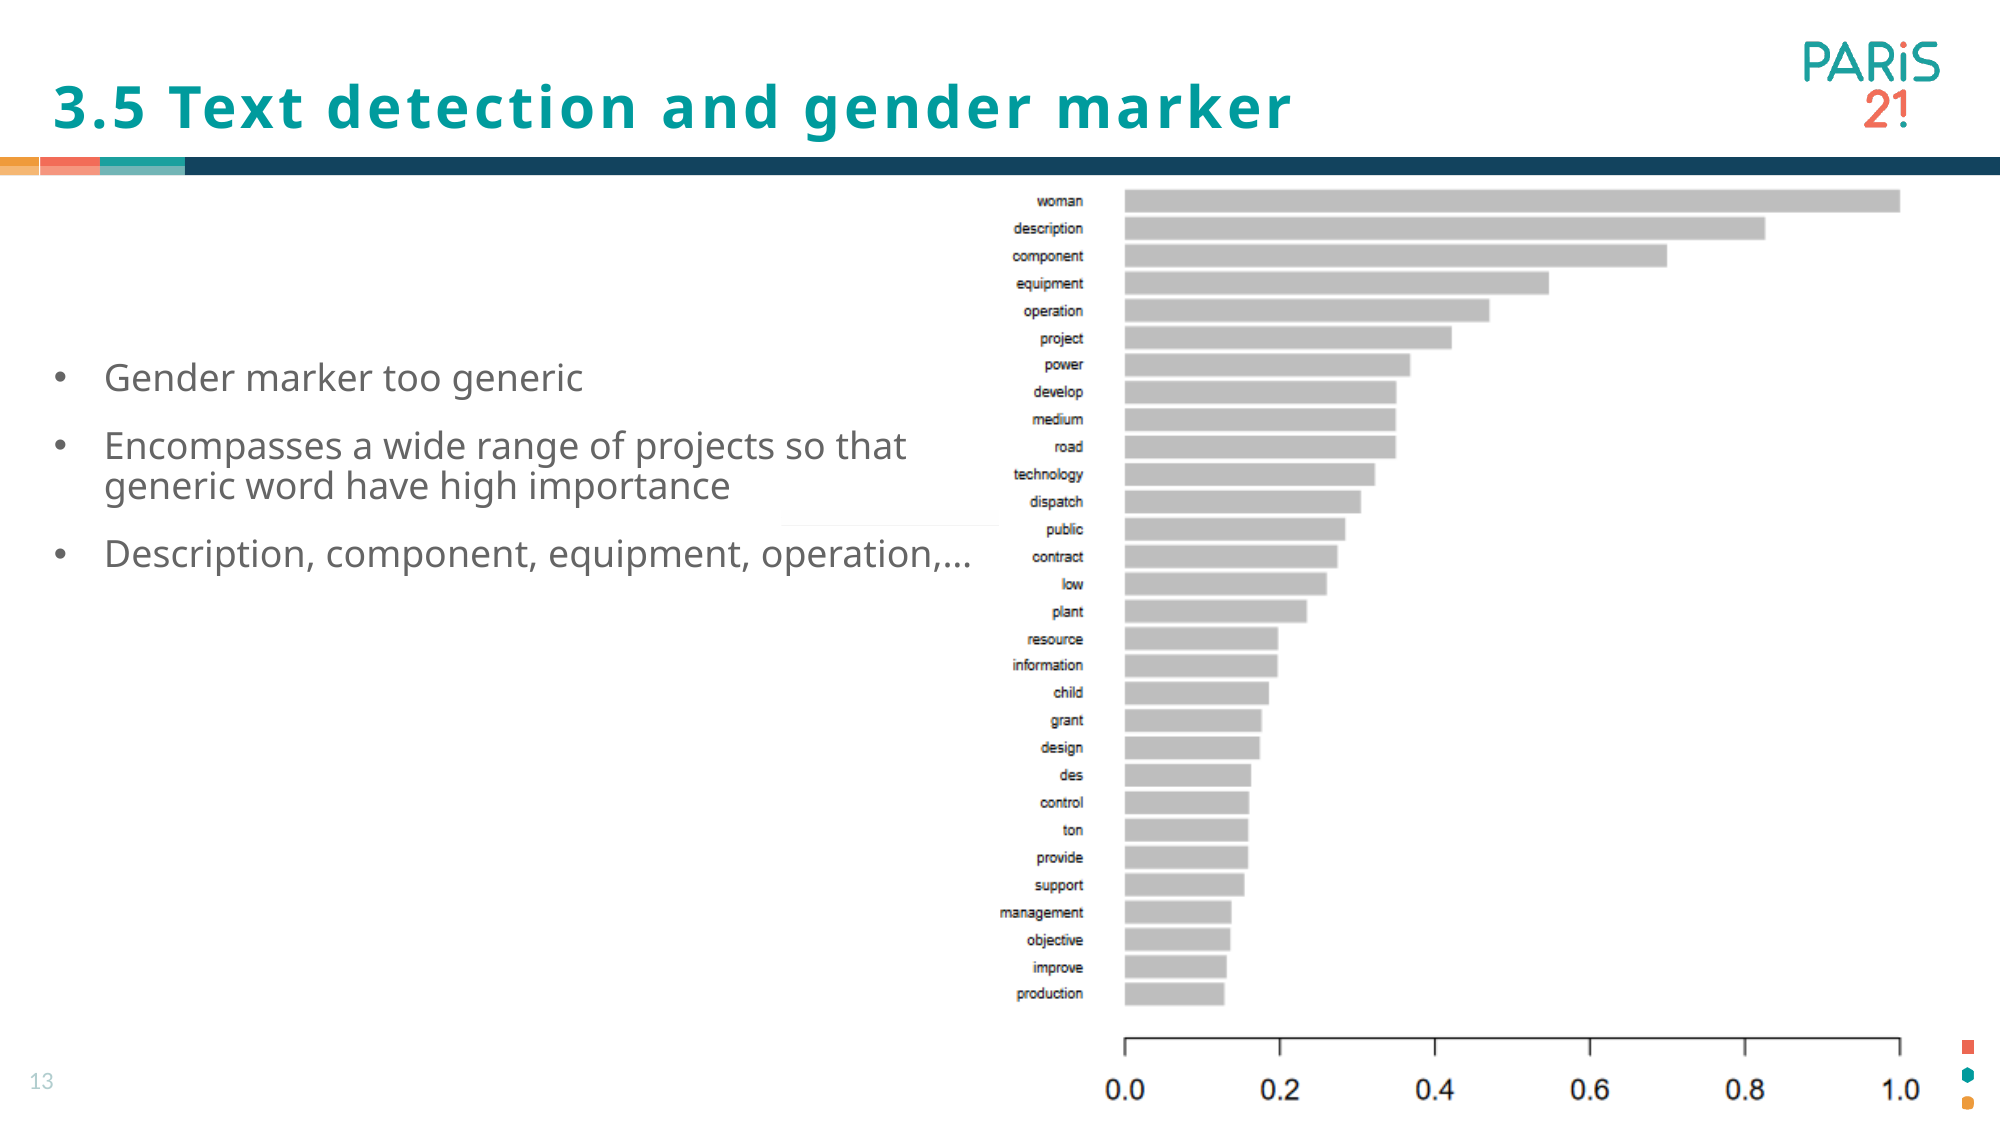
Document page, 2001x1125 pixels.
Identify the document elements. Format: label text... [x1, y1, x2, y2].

list Gender marker too generic Encompasses a wide range of projects so that generic word have high importance Description, component, equipment, operation,… [39, 203, 999, 800]
slide_number 13 [13, 1049, 464, 1110]
title 3.5 Text detection and gender marker [39, 14, 1711, 188]
picture [0, 0, 2000, 1125]
